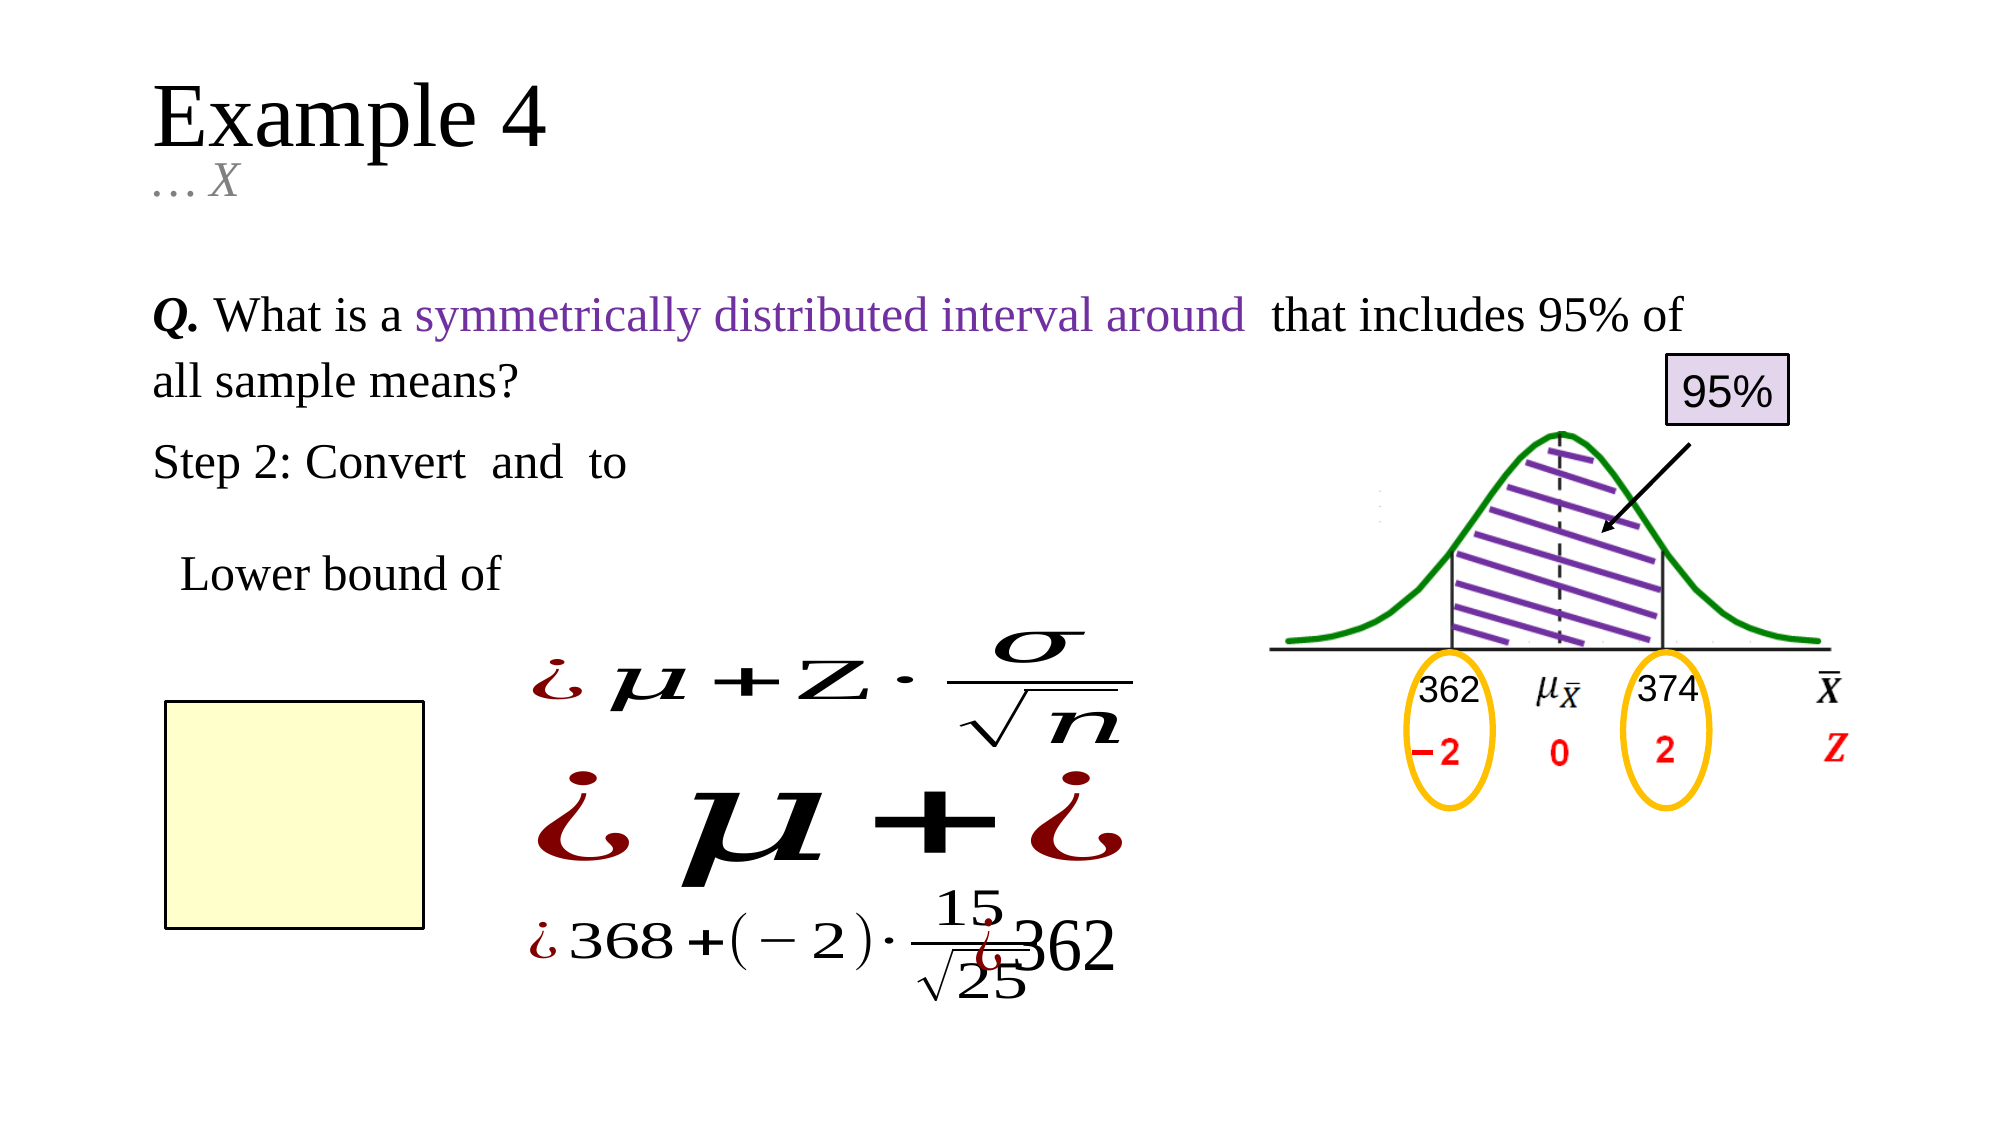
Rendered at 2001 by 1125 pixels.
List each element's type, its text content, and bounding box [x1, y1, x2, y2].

picture [1269, 430, 1855, 772]
text_box 95% [1666, 354, 1789, 425]
text_box [1411, 772, 1488, 810]
text_box [1628, 772, 1705, 810]
text_box Example 4 [137, 59, 1863, 196]
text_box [1600, 443, 1691, 534]
